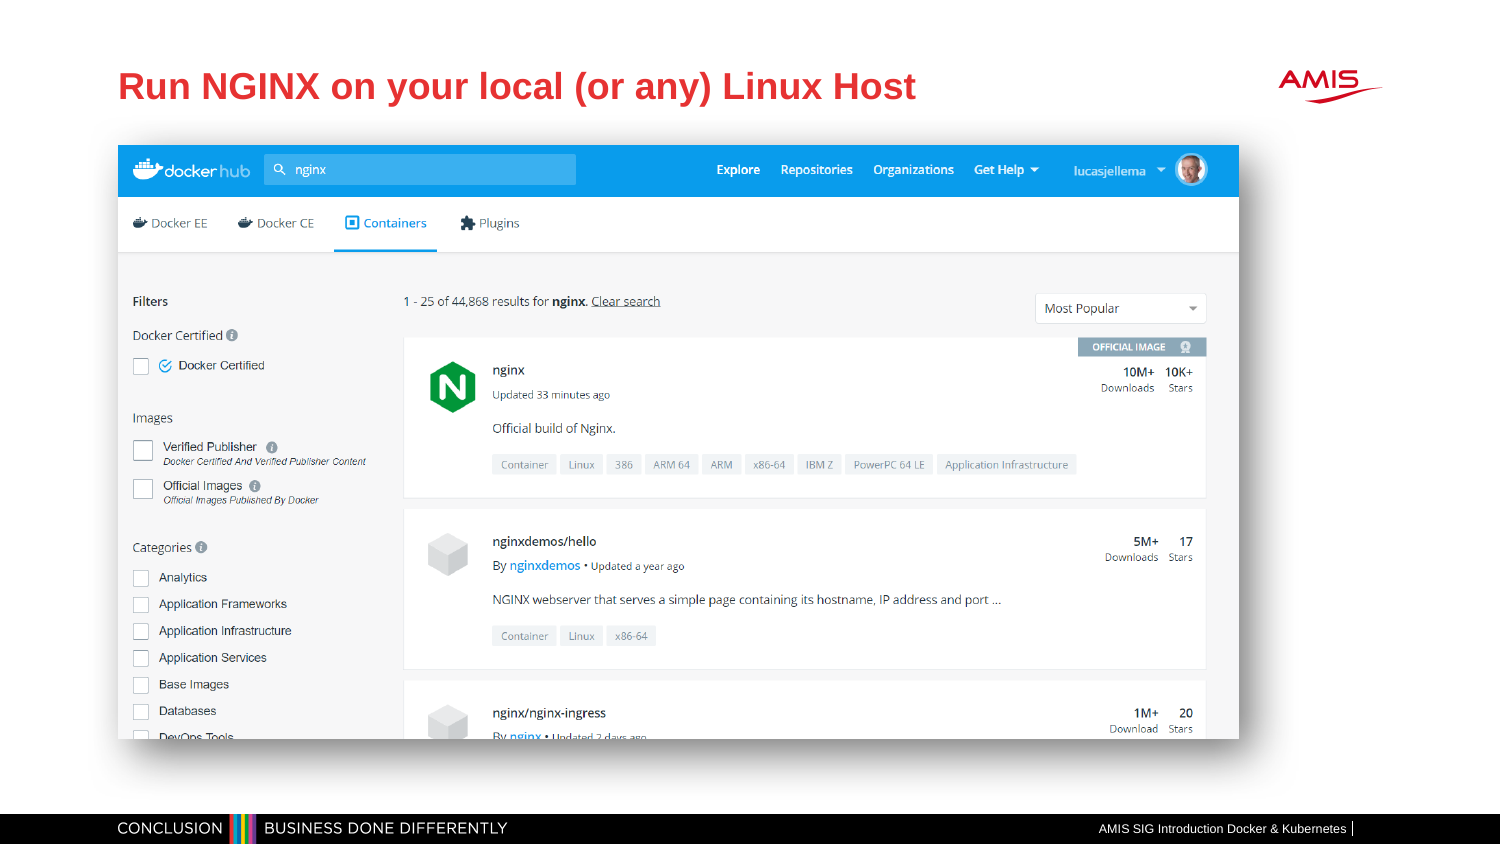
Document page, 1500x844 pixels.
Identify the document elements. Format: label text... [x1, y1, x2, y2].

picture [118, 145, 1239, 739]
title Run NGINX on your local (or any) Linux Host [118, 47, 1205, 130]
footer AMIS SIG Introduction Docker & Kubernetes [814, 820, 1347, 839]
picture [0, 814, 236, 844]
picture [1205, 58, 1388, 106]
picture [239, 814, 1500, 844]
